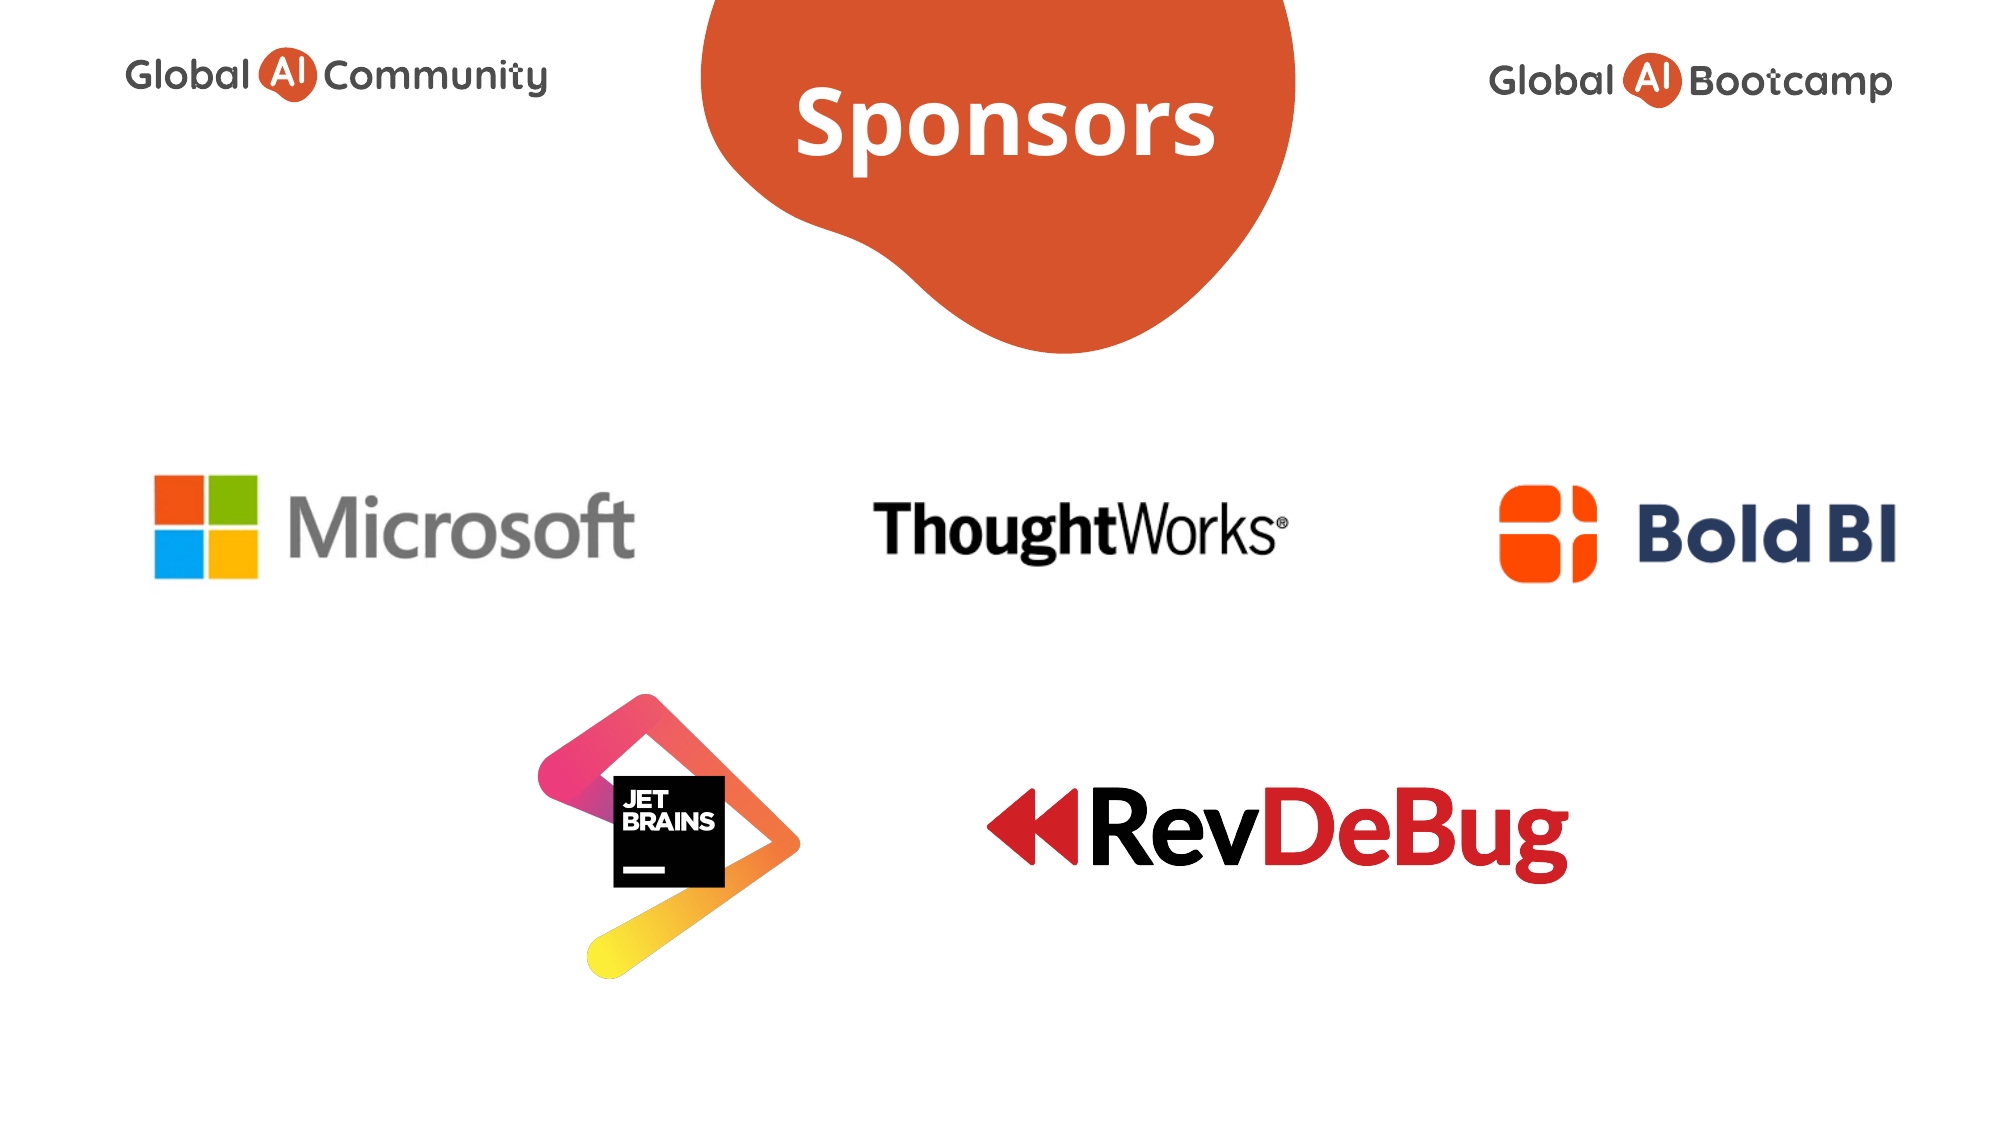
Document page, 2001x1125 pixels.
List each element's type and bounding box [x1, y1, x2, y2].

picture [980, 778, 1572, 892]
picture [150, 450, 637, 602]
picture [821, 450, 1340, 618]
picture [1488, 429, 1908, 640]
picture [538, 682, 823, 991]
